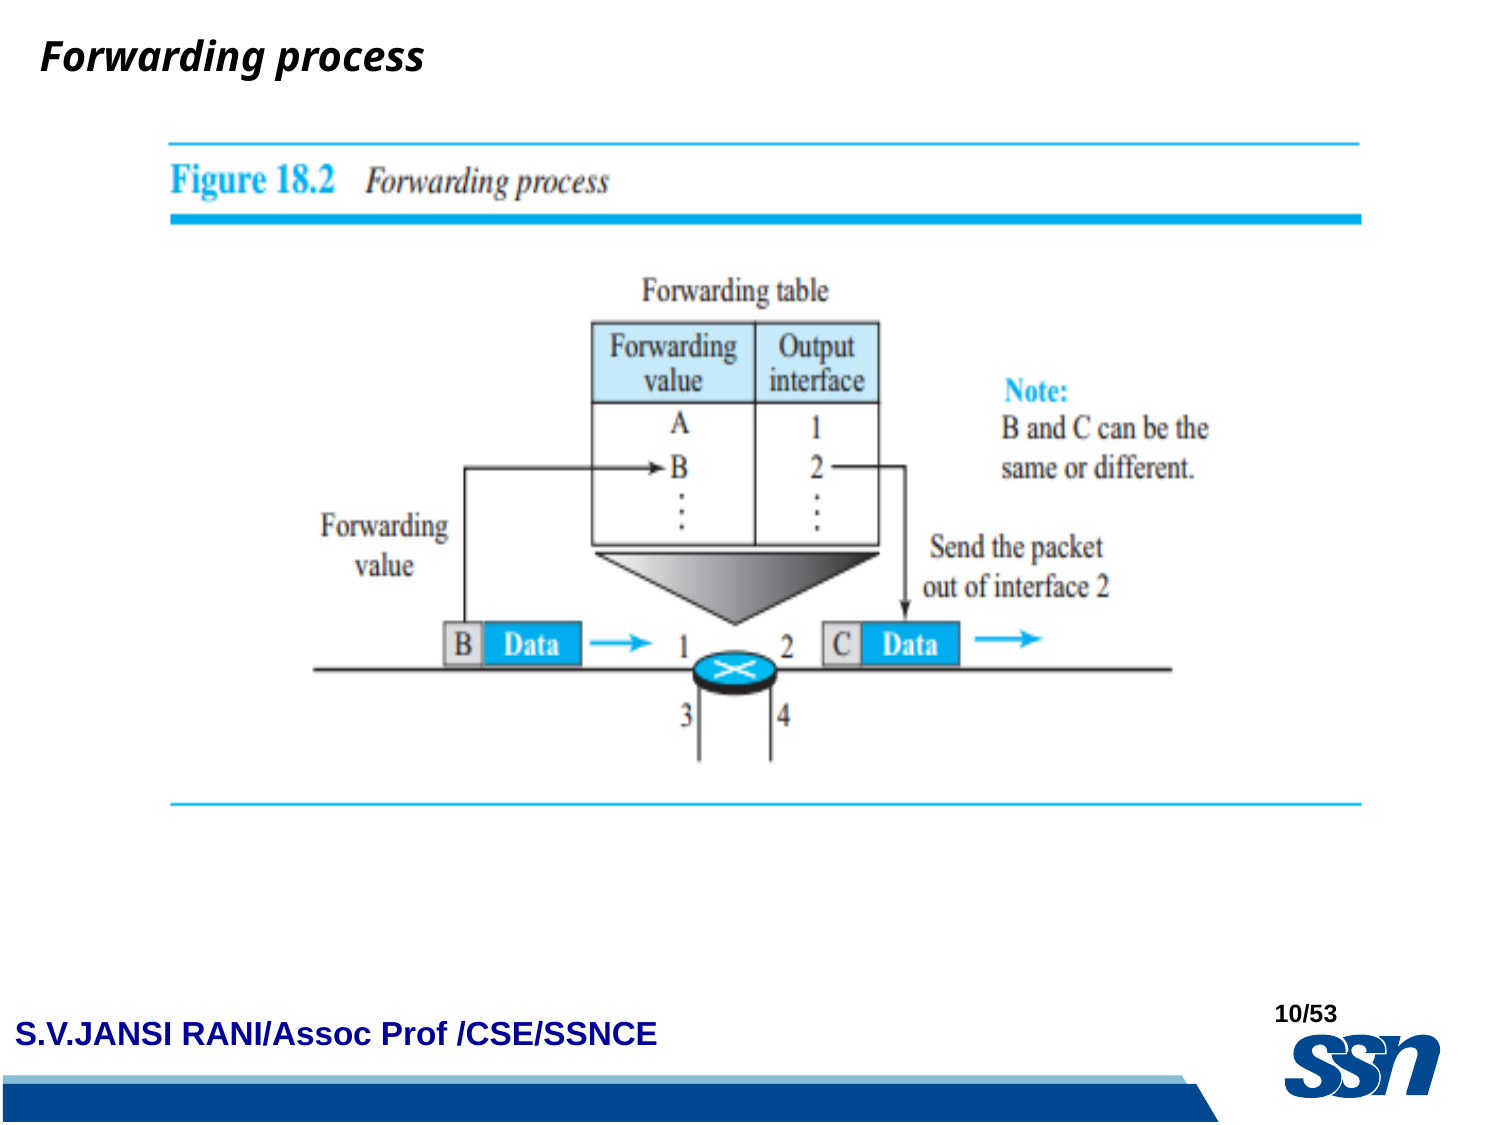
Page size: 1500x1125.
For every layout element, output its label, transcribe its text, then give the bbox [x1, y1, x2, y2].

picture [137, 125, 1395, 826]
text_box Forwarding process [24, 22, 1363, 87]
